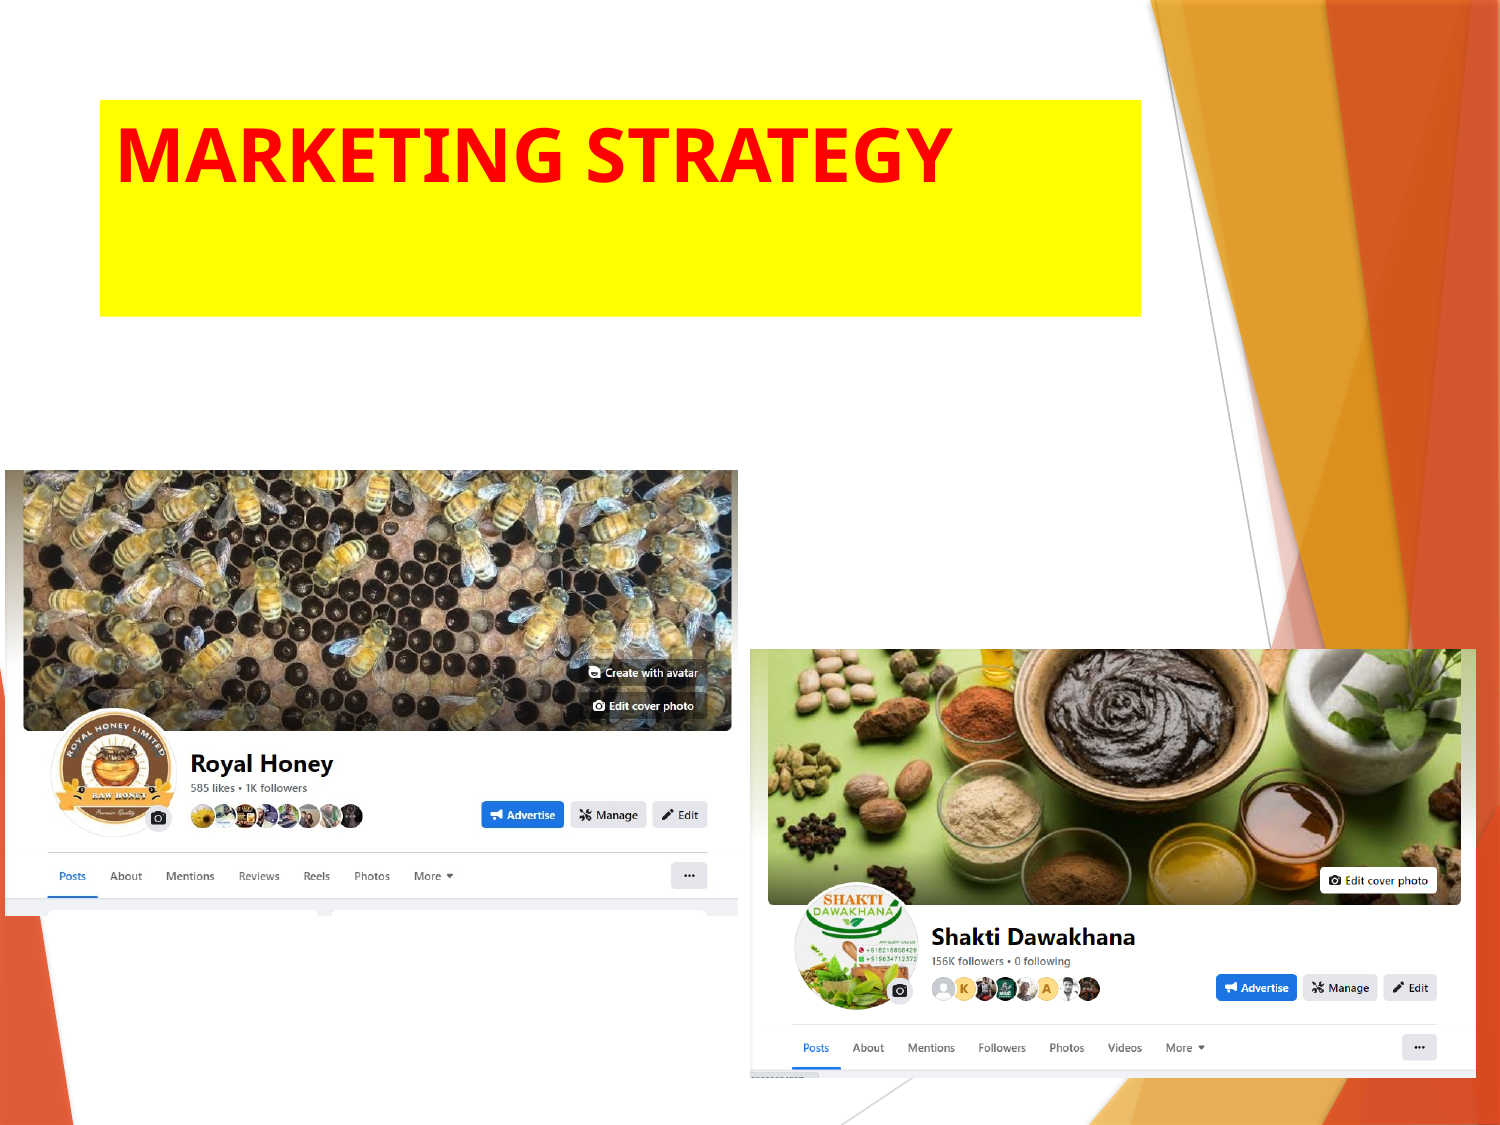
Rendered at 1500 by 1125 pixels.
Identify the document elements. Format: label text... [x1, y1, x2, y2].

title MARKETING STRATEGY [99, 99, 1142, 317]
picture [5, 469, 738, 917]
picture [749, 649, 1477, 1078]
